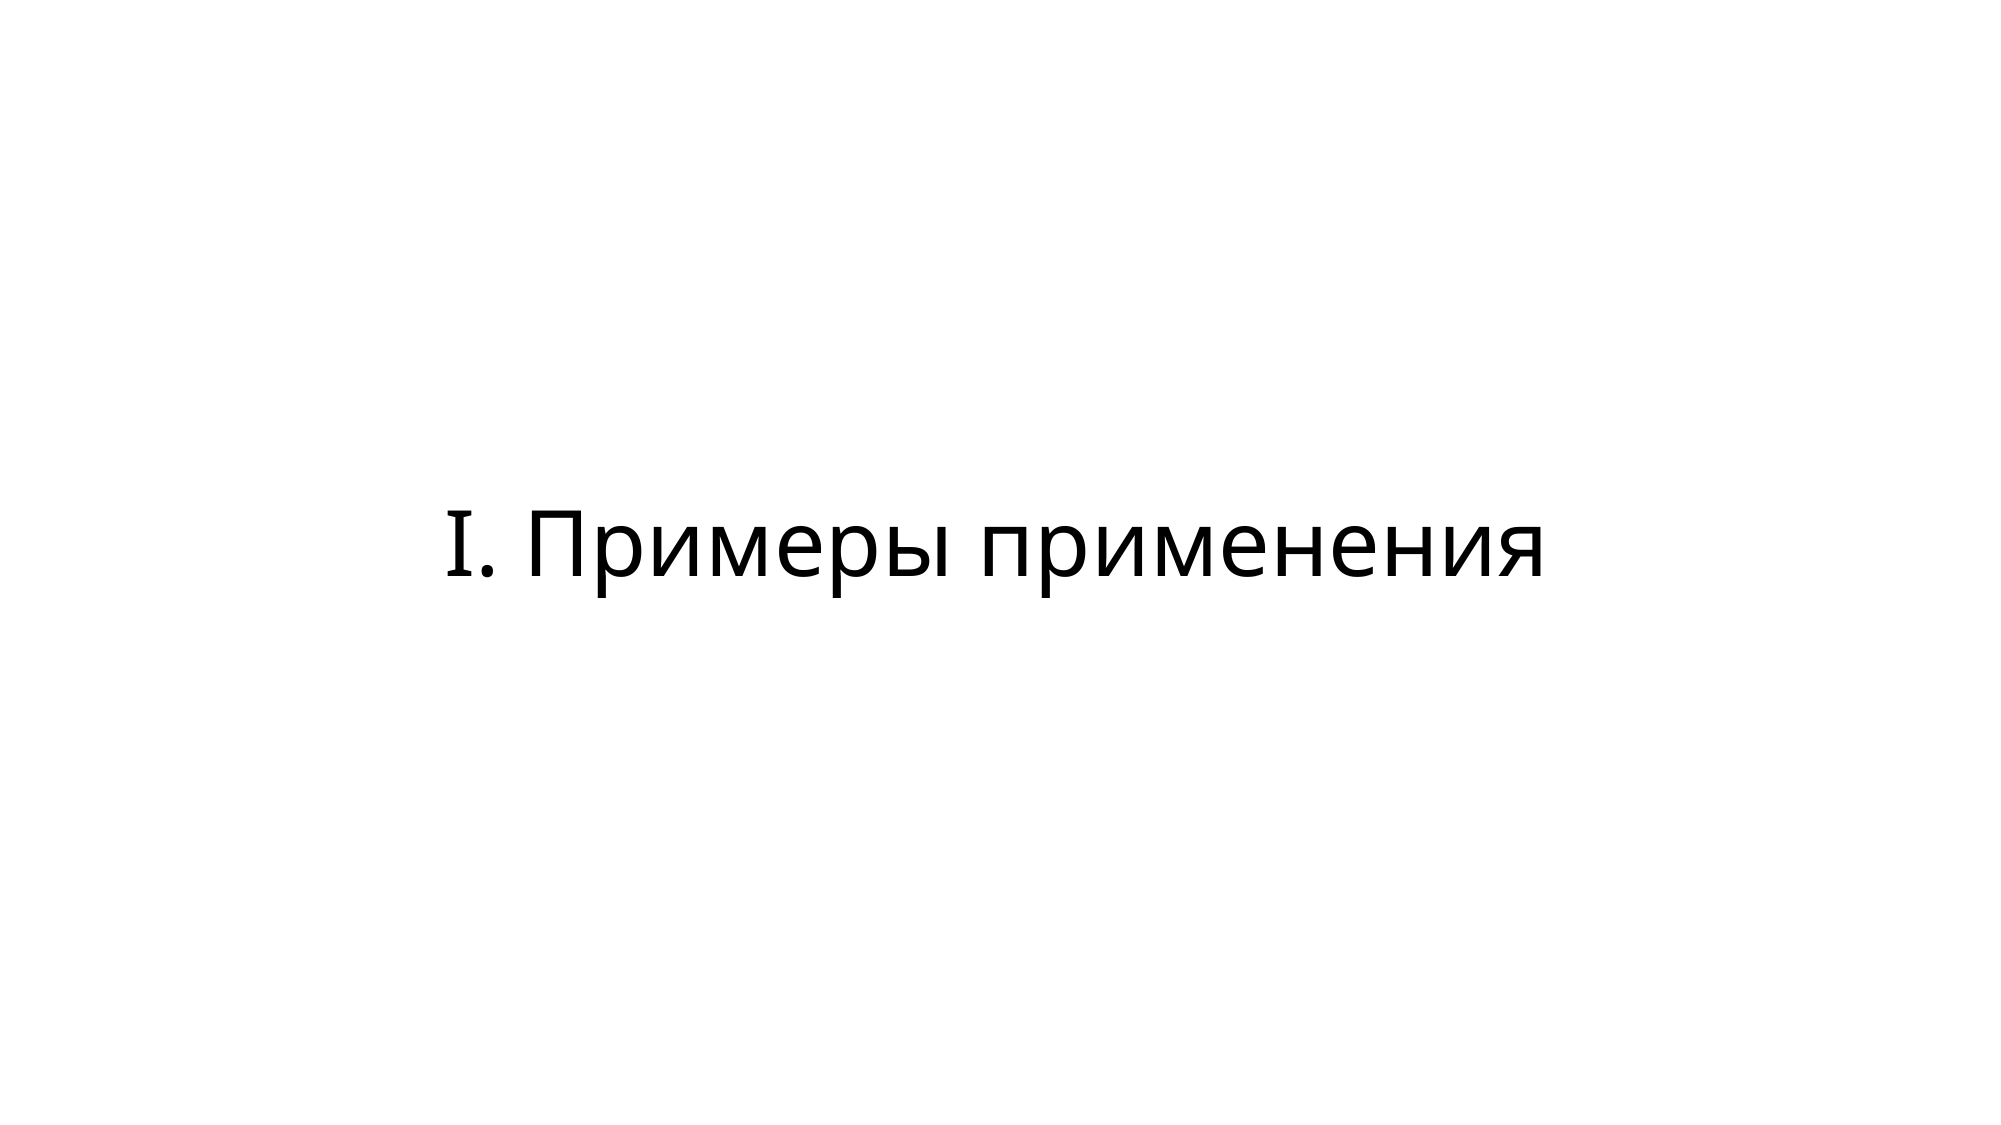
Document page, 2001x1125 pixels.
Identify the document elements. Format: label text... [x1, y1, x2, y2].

title I. Примеры применения [134, 437, 1860, 656]
